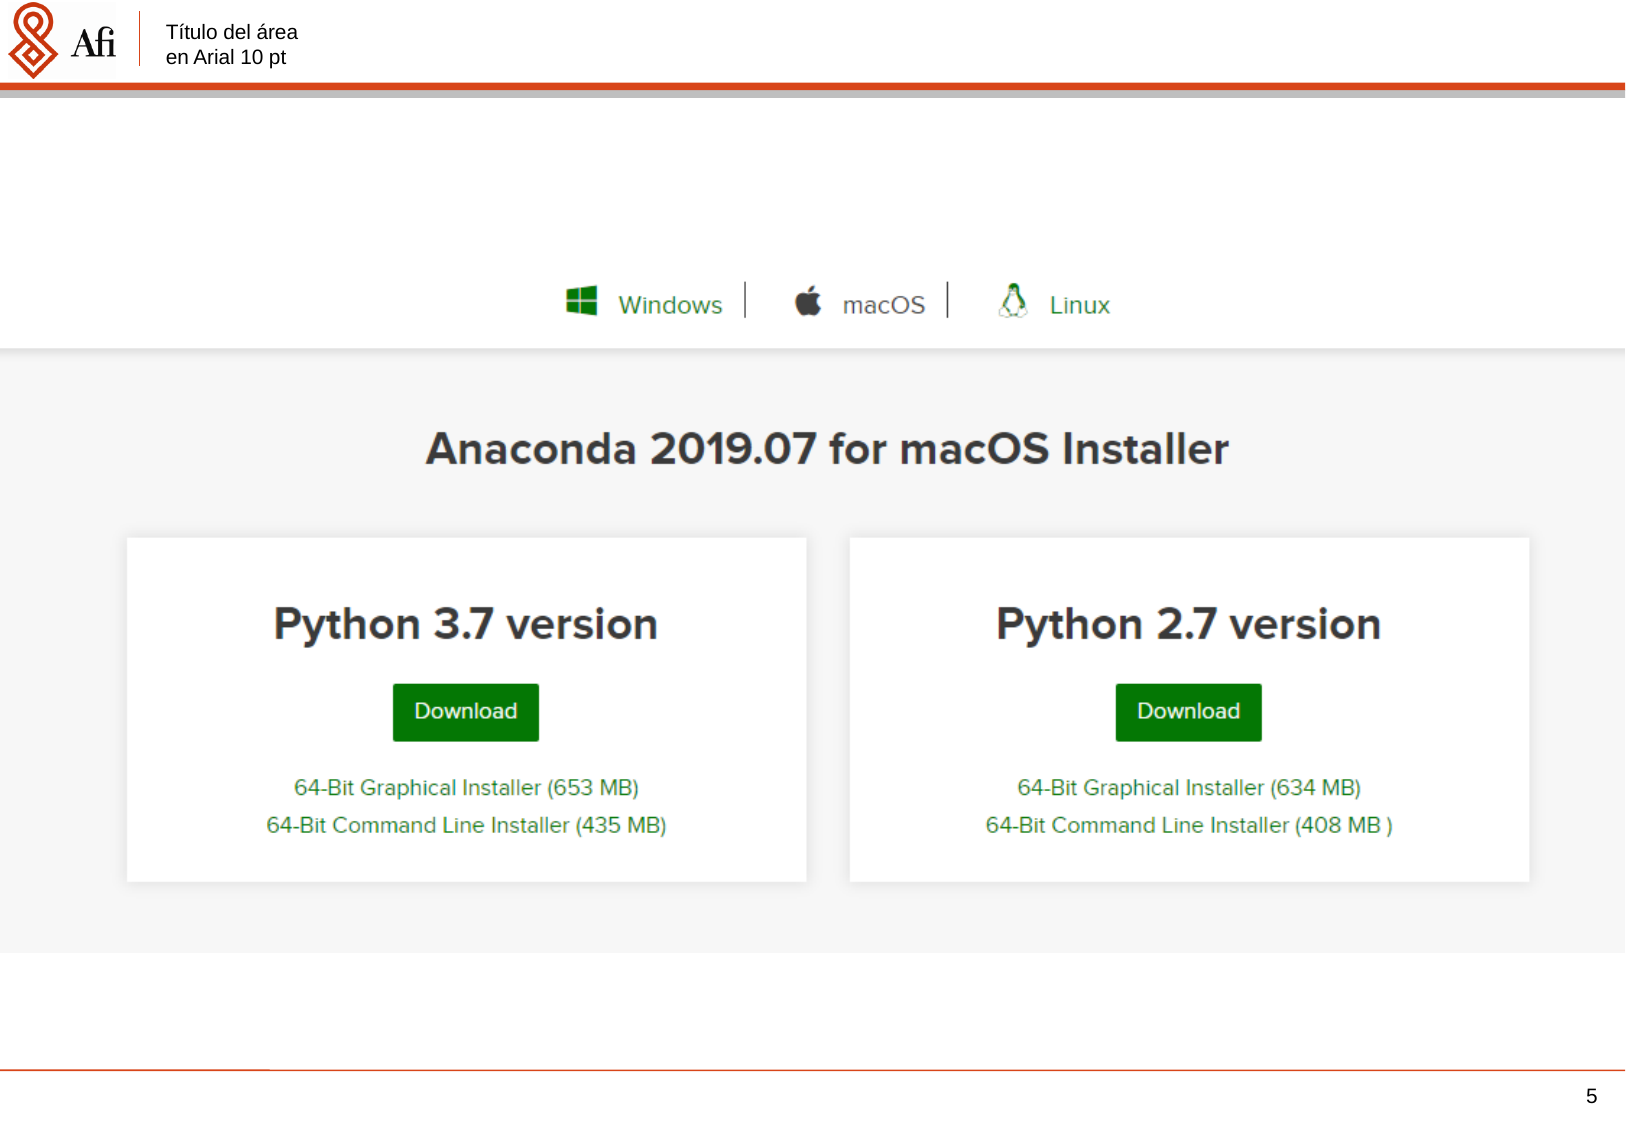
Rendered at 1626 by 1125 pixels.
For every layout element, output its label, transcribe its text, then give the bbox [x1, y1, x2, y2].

picture [8, 2, 116, 79]
slide_number 5 [1438, 1074, 1613, 1125]
picture [0, 171, 1625, 954]
